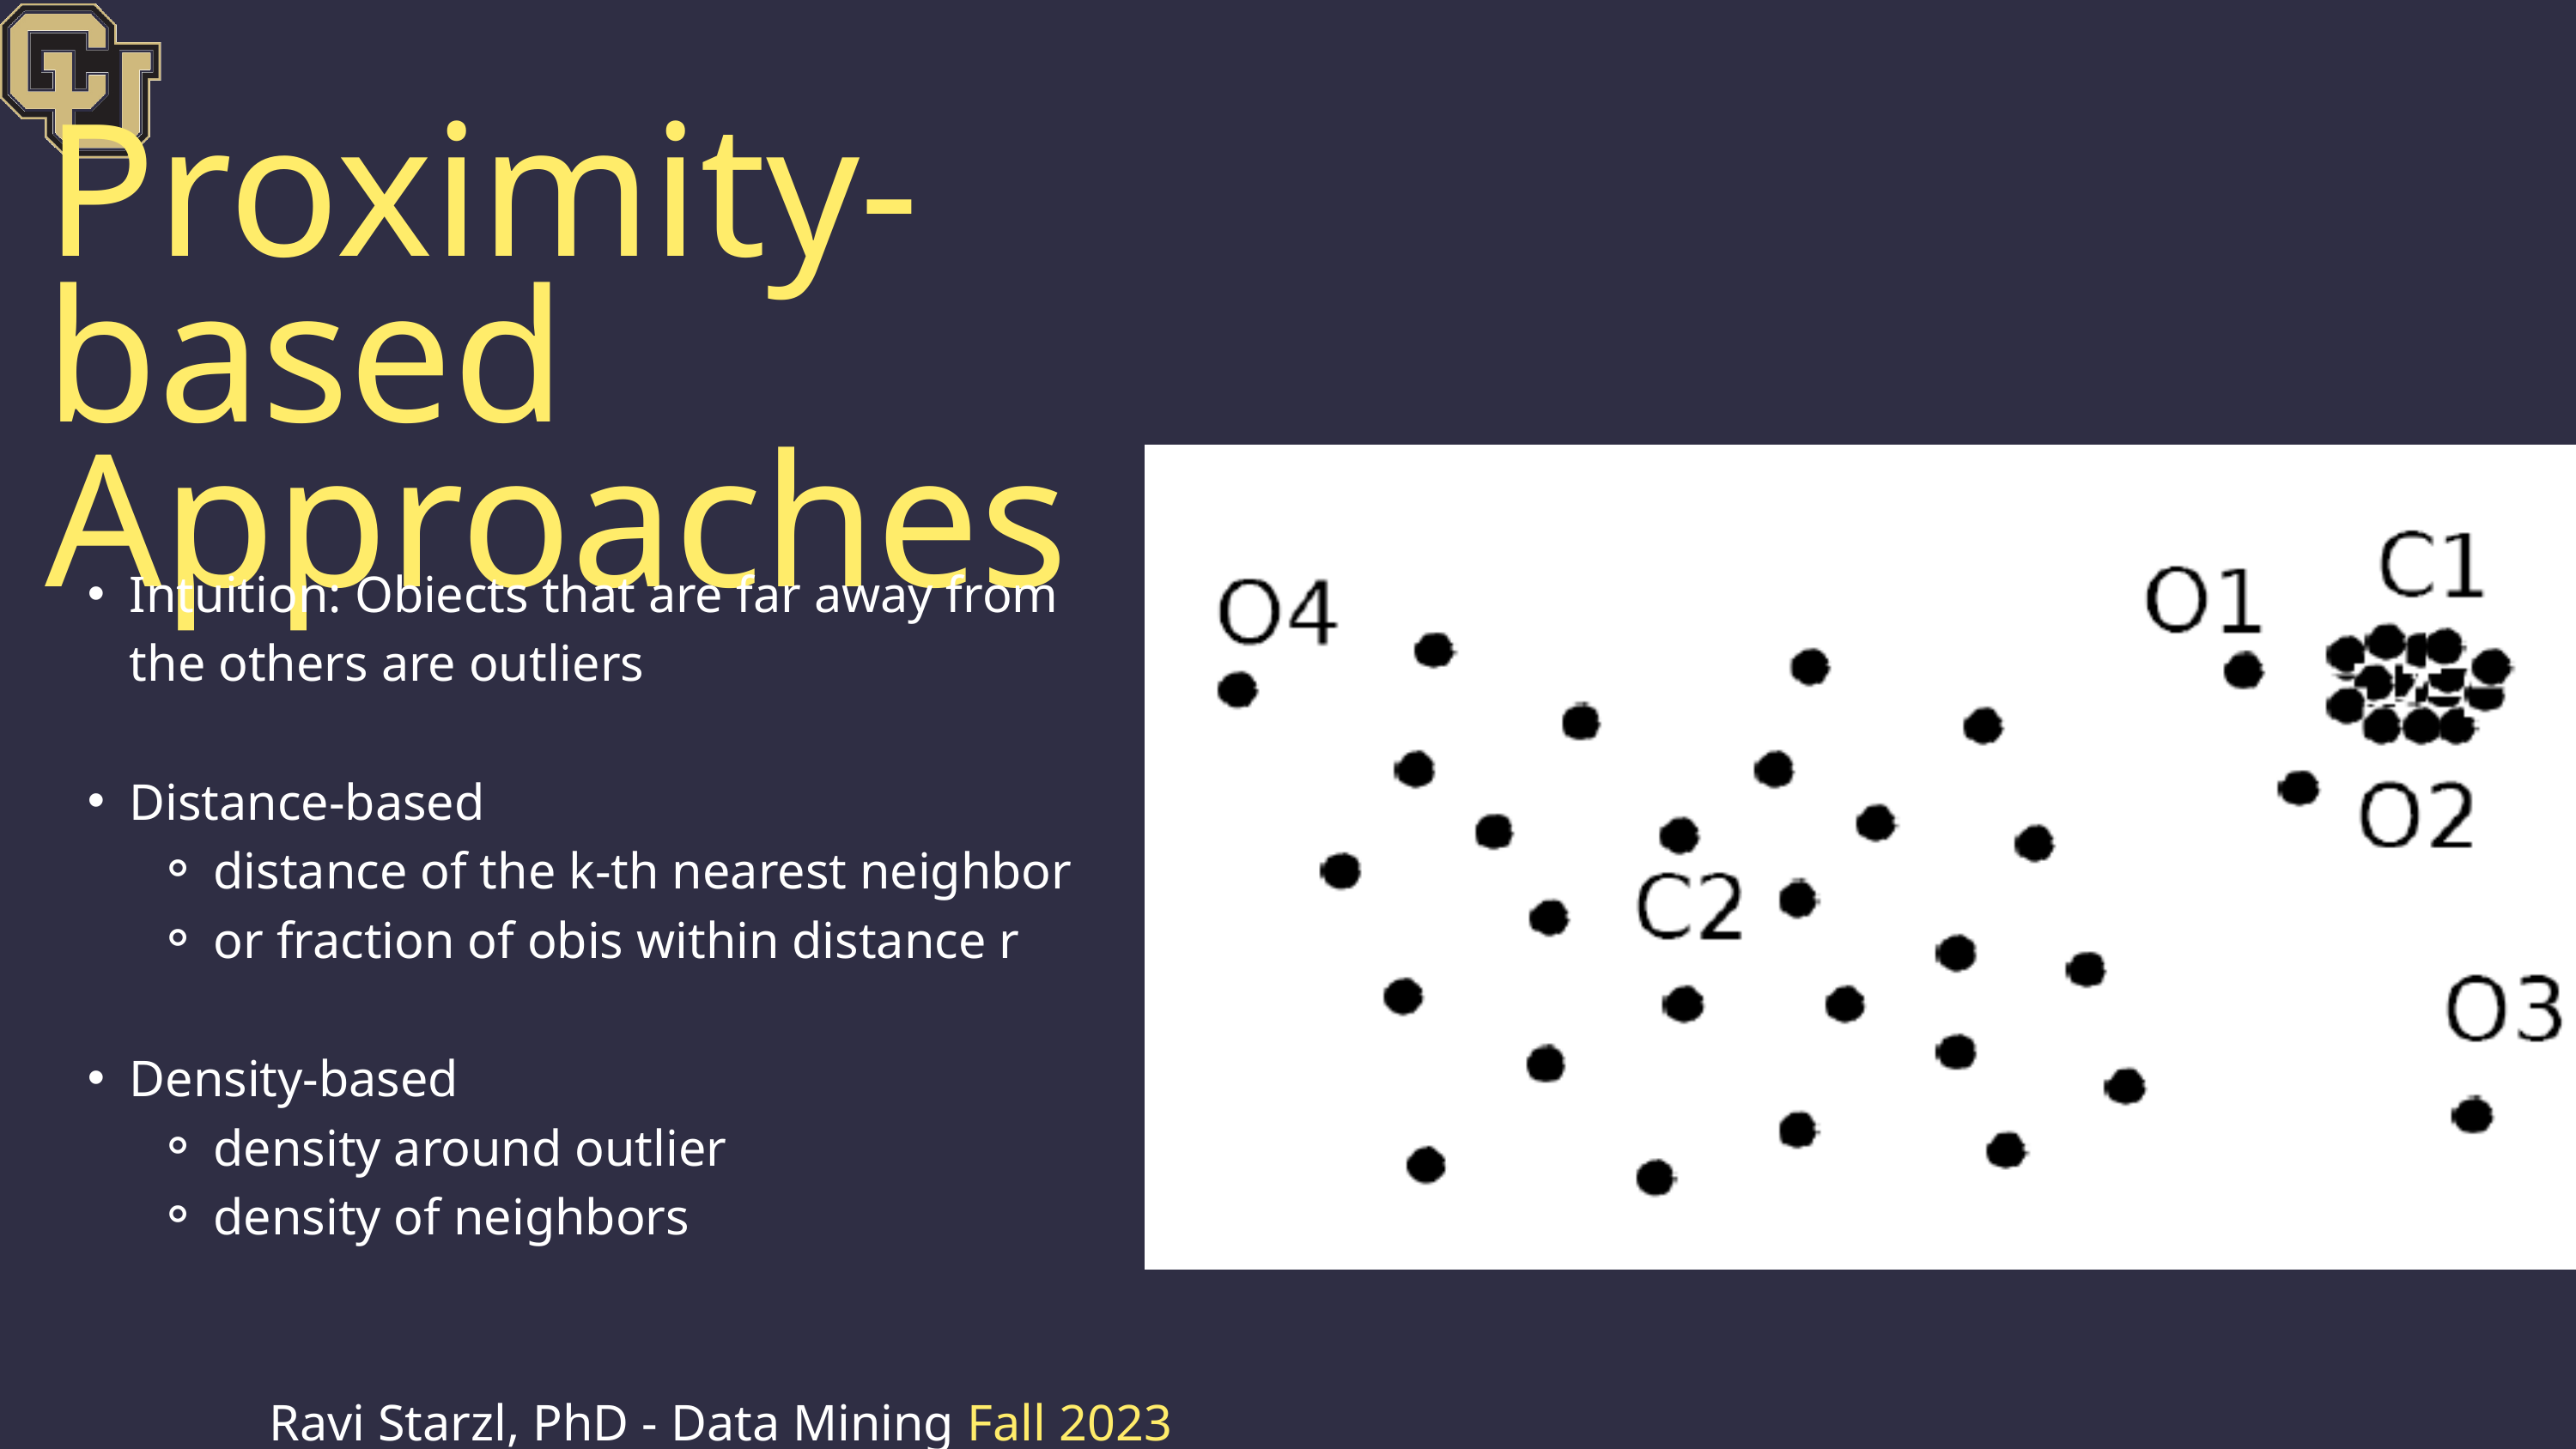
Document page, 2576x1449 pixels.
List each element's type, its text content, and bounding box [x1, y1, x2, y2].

text_box [0, 0, 171, 164]
text_box Ravi Starzl, PhD - Data Mining Fall 2023 [248, 1381, 1193, 1449]
text_box Intuition: Obiects that are far away from the others are outliers Distance-based distance of the k-th nearest neighbor or fraction of obis within distance r Density-based density around outlier density of neighbors [45, 553, 1117, 1246]
text_box Proximity-based Approaches [45, 127, 1288, 789]
text_box [1145, 445, 2576, 1270]
